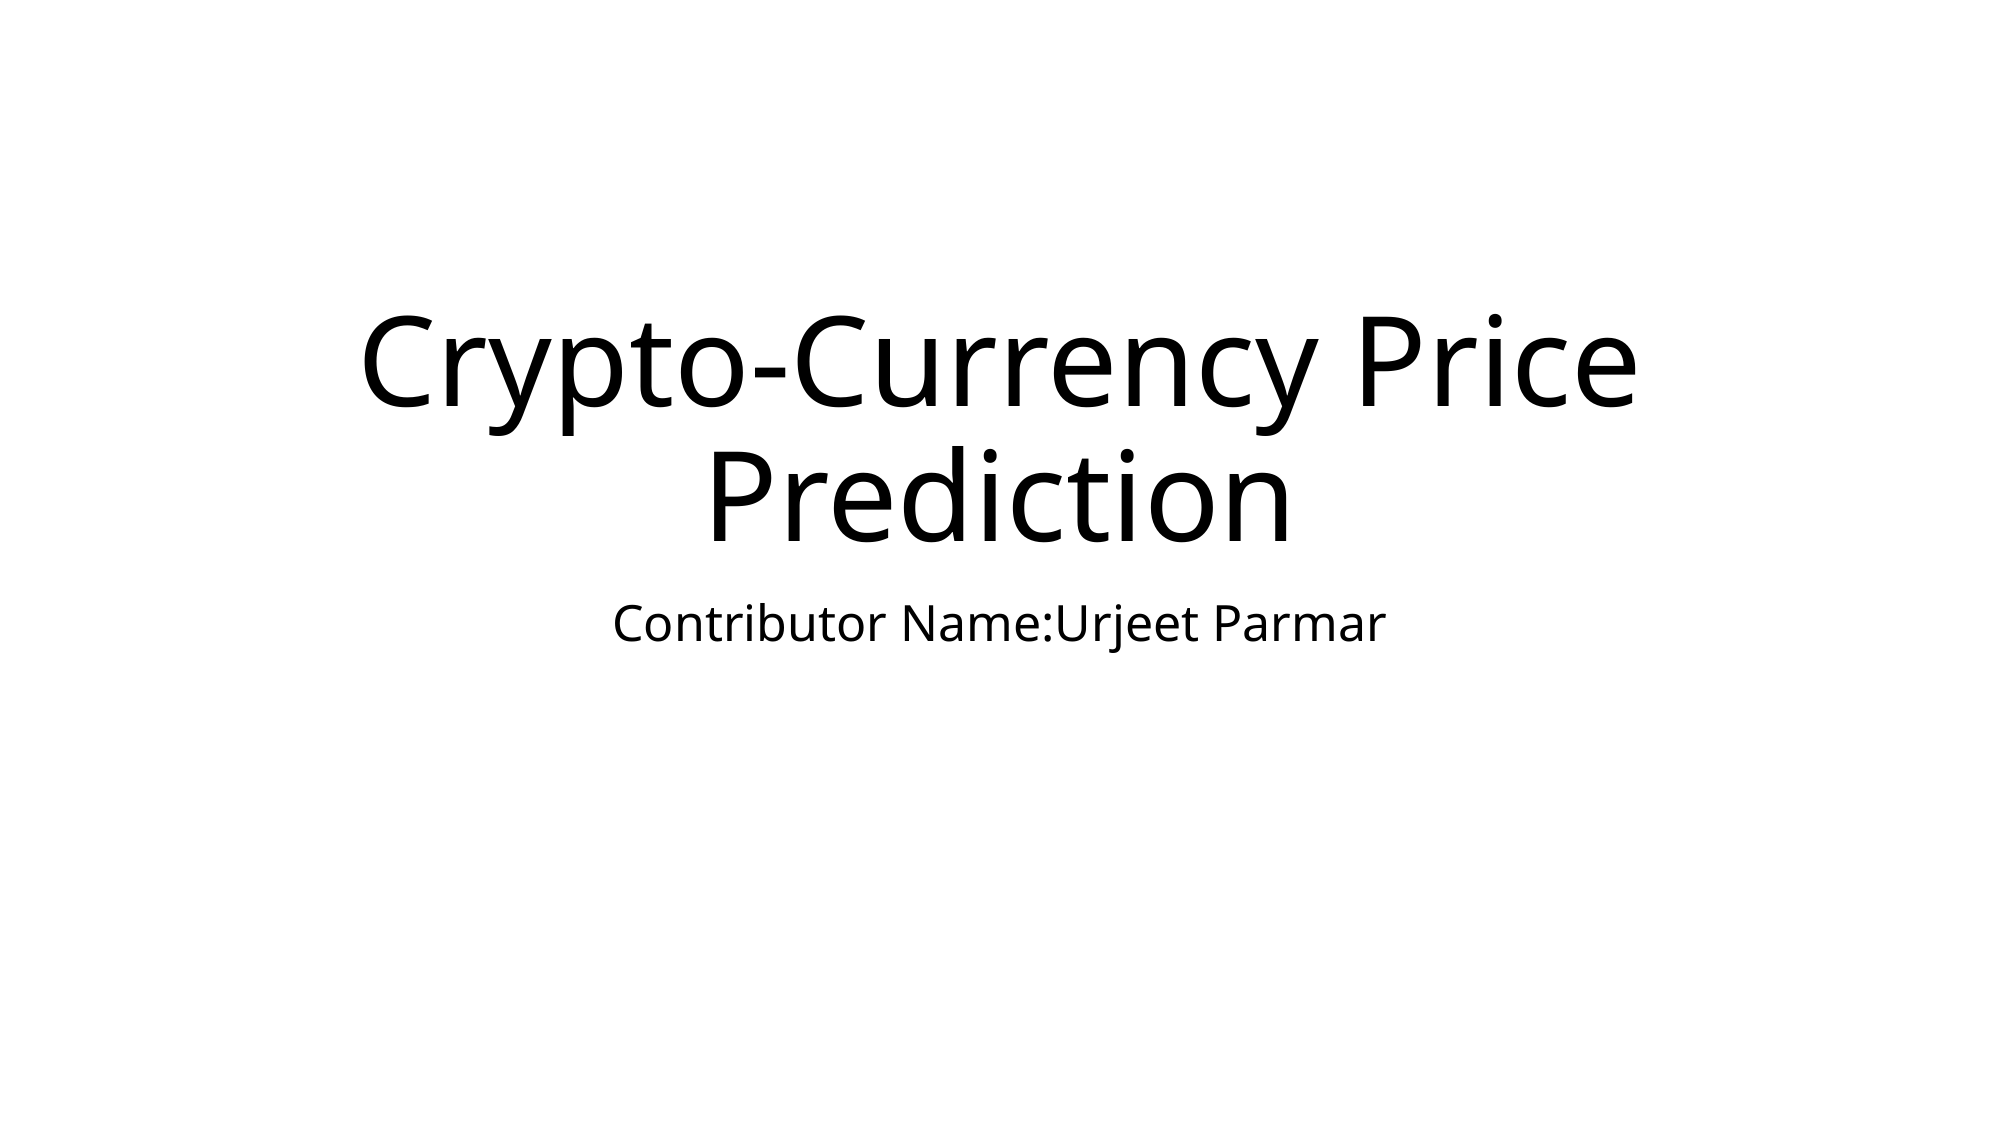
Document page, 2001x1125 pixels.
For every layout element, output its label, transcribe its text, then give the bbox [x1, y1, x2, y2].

title Crypto-Currency Price Prediction [249, 184, 1750, 576]
subtitle Contributor Name:Urjeet Parmar [249, 590, 1750, 863]
